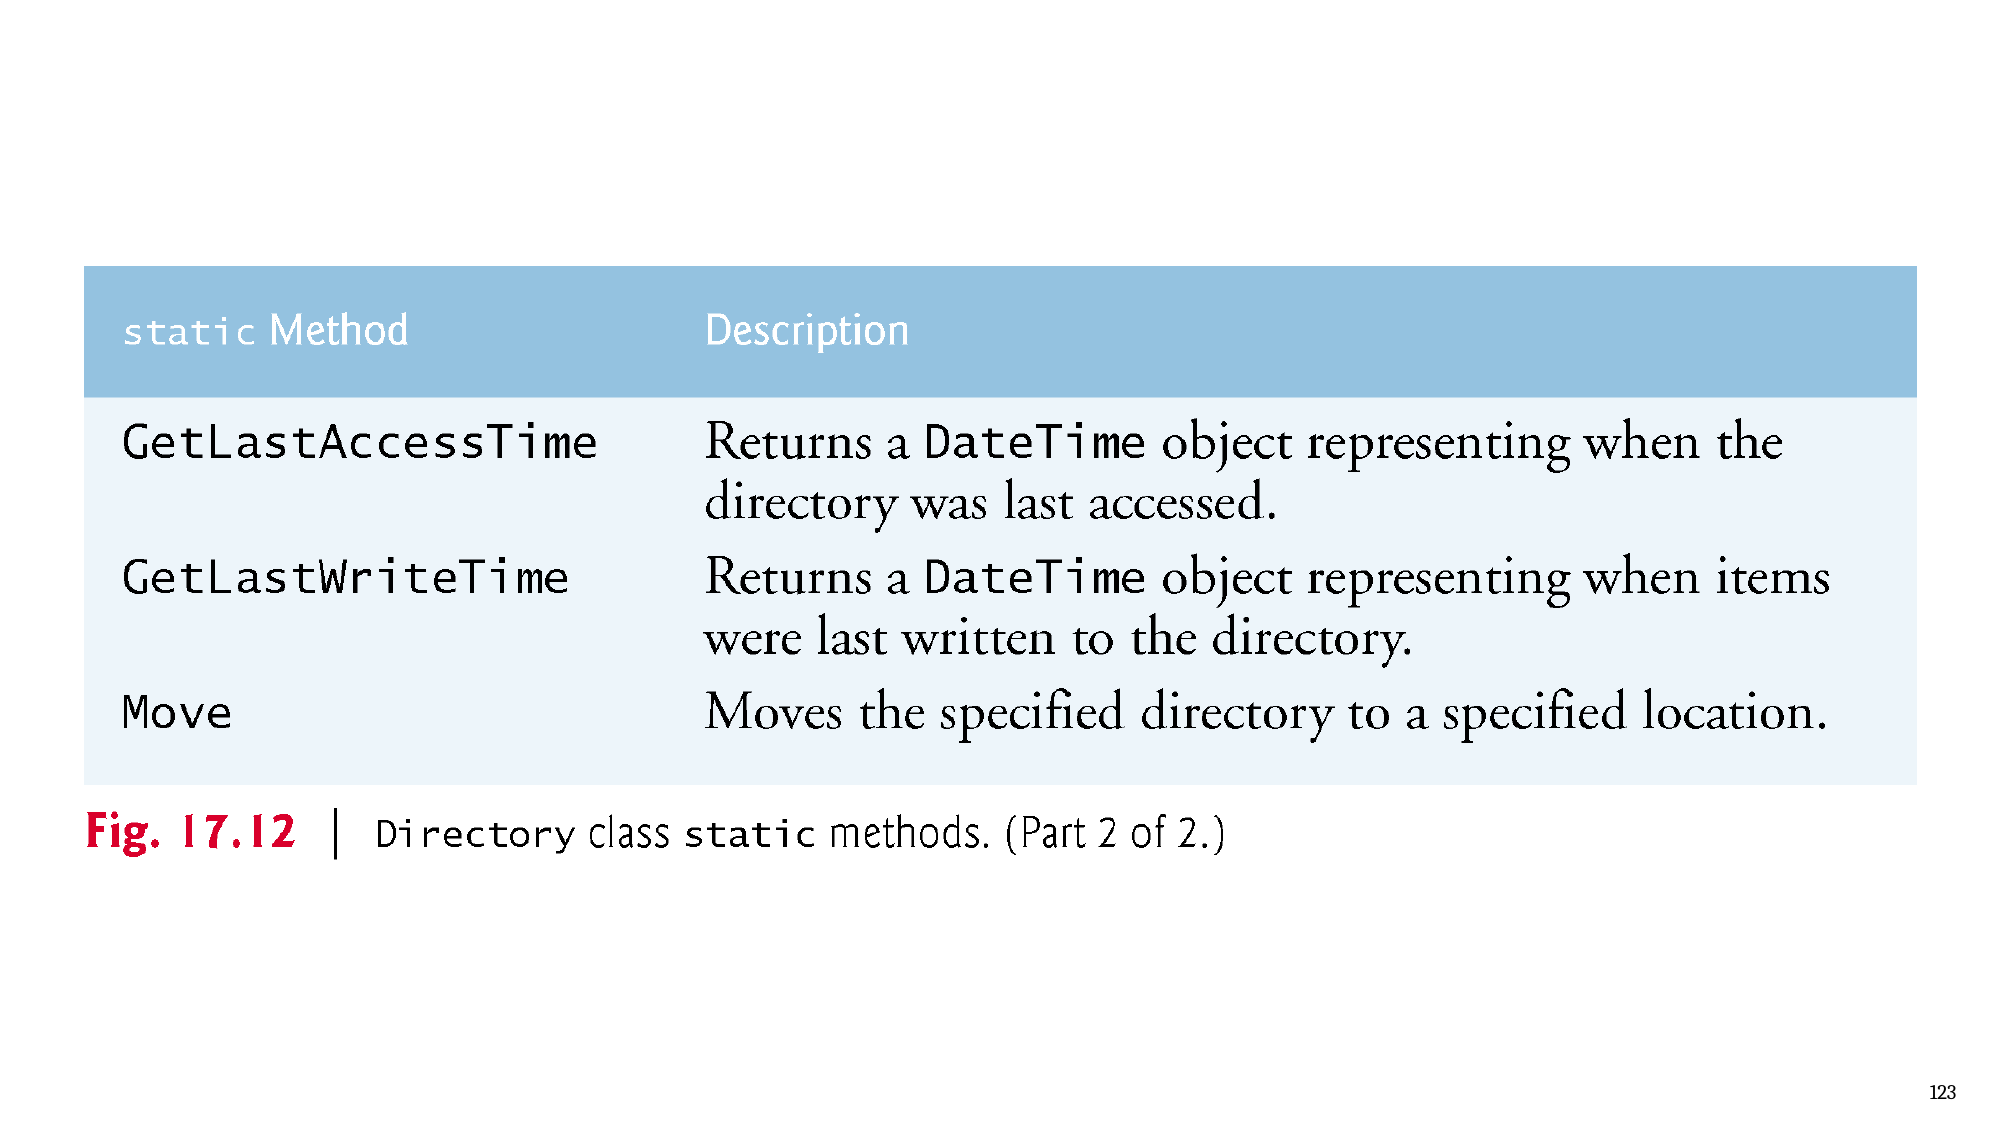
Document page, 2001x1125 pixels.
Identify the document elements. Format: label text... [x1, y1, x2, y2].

slide_number 123 [1891, 1051, 1972, 1112]
picture [0, 182, 2000, 943]
